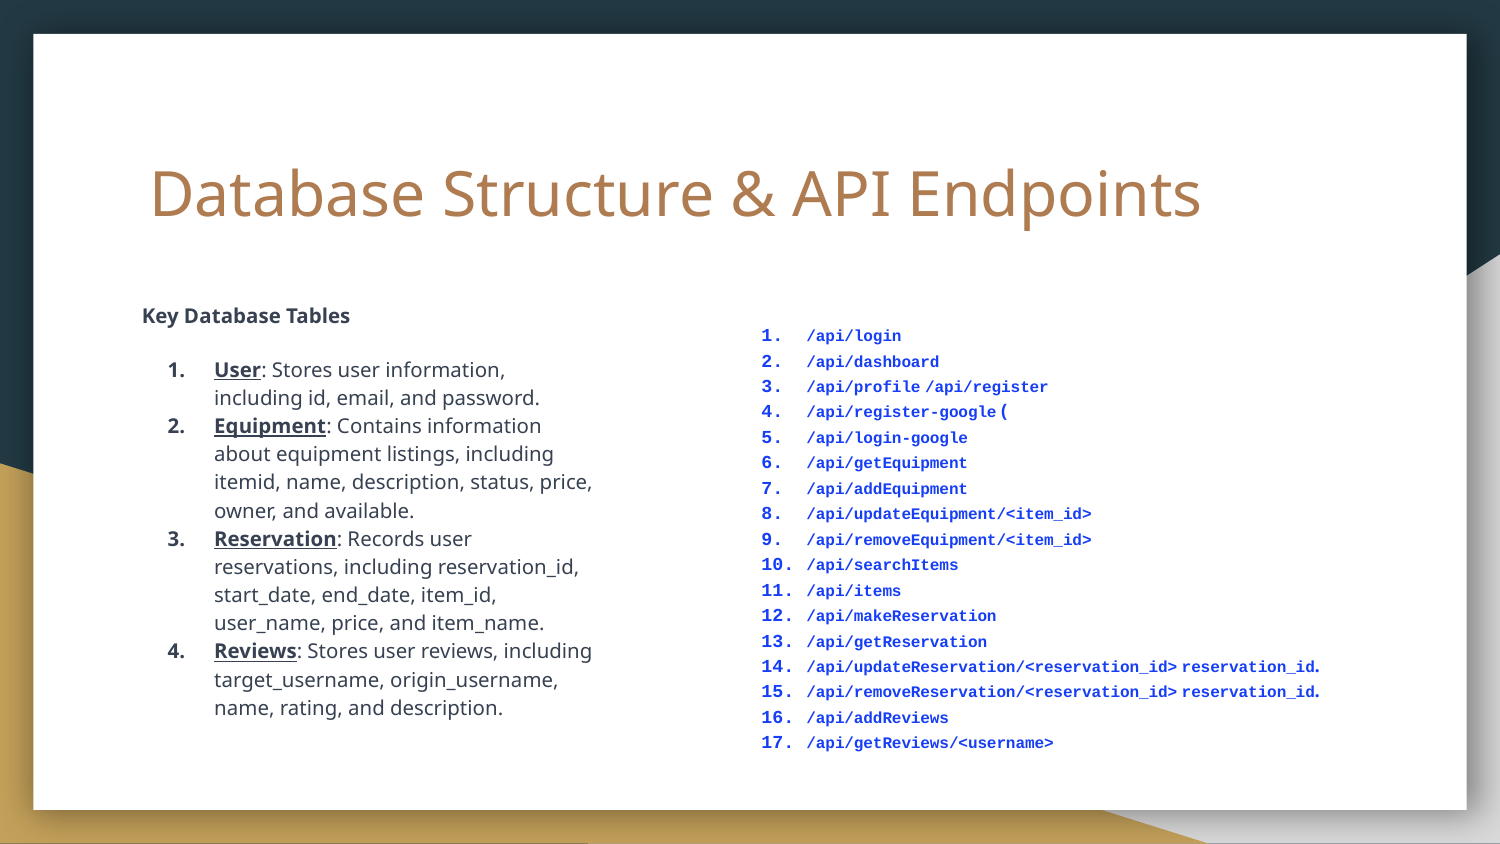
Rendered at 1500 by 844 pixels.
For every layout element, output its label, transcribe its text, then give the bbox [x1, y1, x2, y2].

title Database Structure & API Endpoints [134, 138, 1366, 296]
list /api/login /api/dashboard /api/profile /api/register /api/register-google ( /api/login-google /api/getEquipment /api/addEquipment /api/updateEquipment/<item_id> /api/removeEquipment/<item_id> /api/searchItems /api/items /api/makeReservation /api/getReservation /api/updateReservation/<reservation_id> reservation_id. /api/removeReservation/<reservation_id> reservation_id. /api/addReviews /api/getReviews/<username> [719, 304, 1403, 778]
list Key Database Tables User: Stores user information, including id, email, and password. Equipment: Contains information about equipment listings, including itemid, name, description, status, price, owner, and available. Reservation: Records user reservations, including reservation_id, start_date, end_date, item_id, user_name, price, and item_name. Reviews: Stores user reviews, including target_username, origin_username, name, rating, and description. [126, 284, 609, 757]
